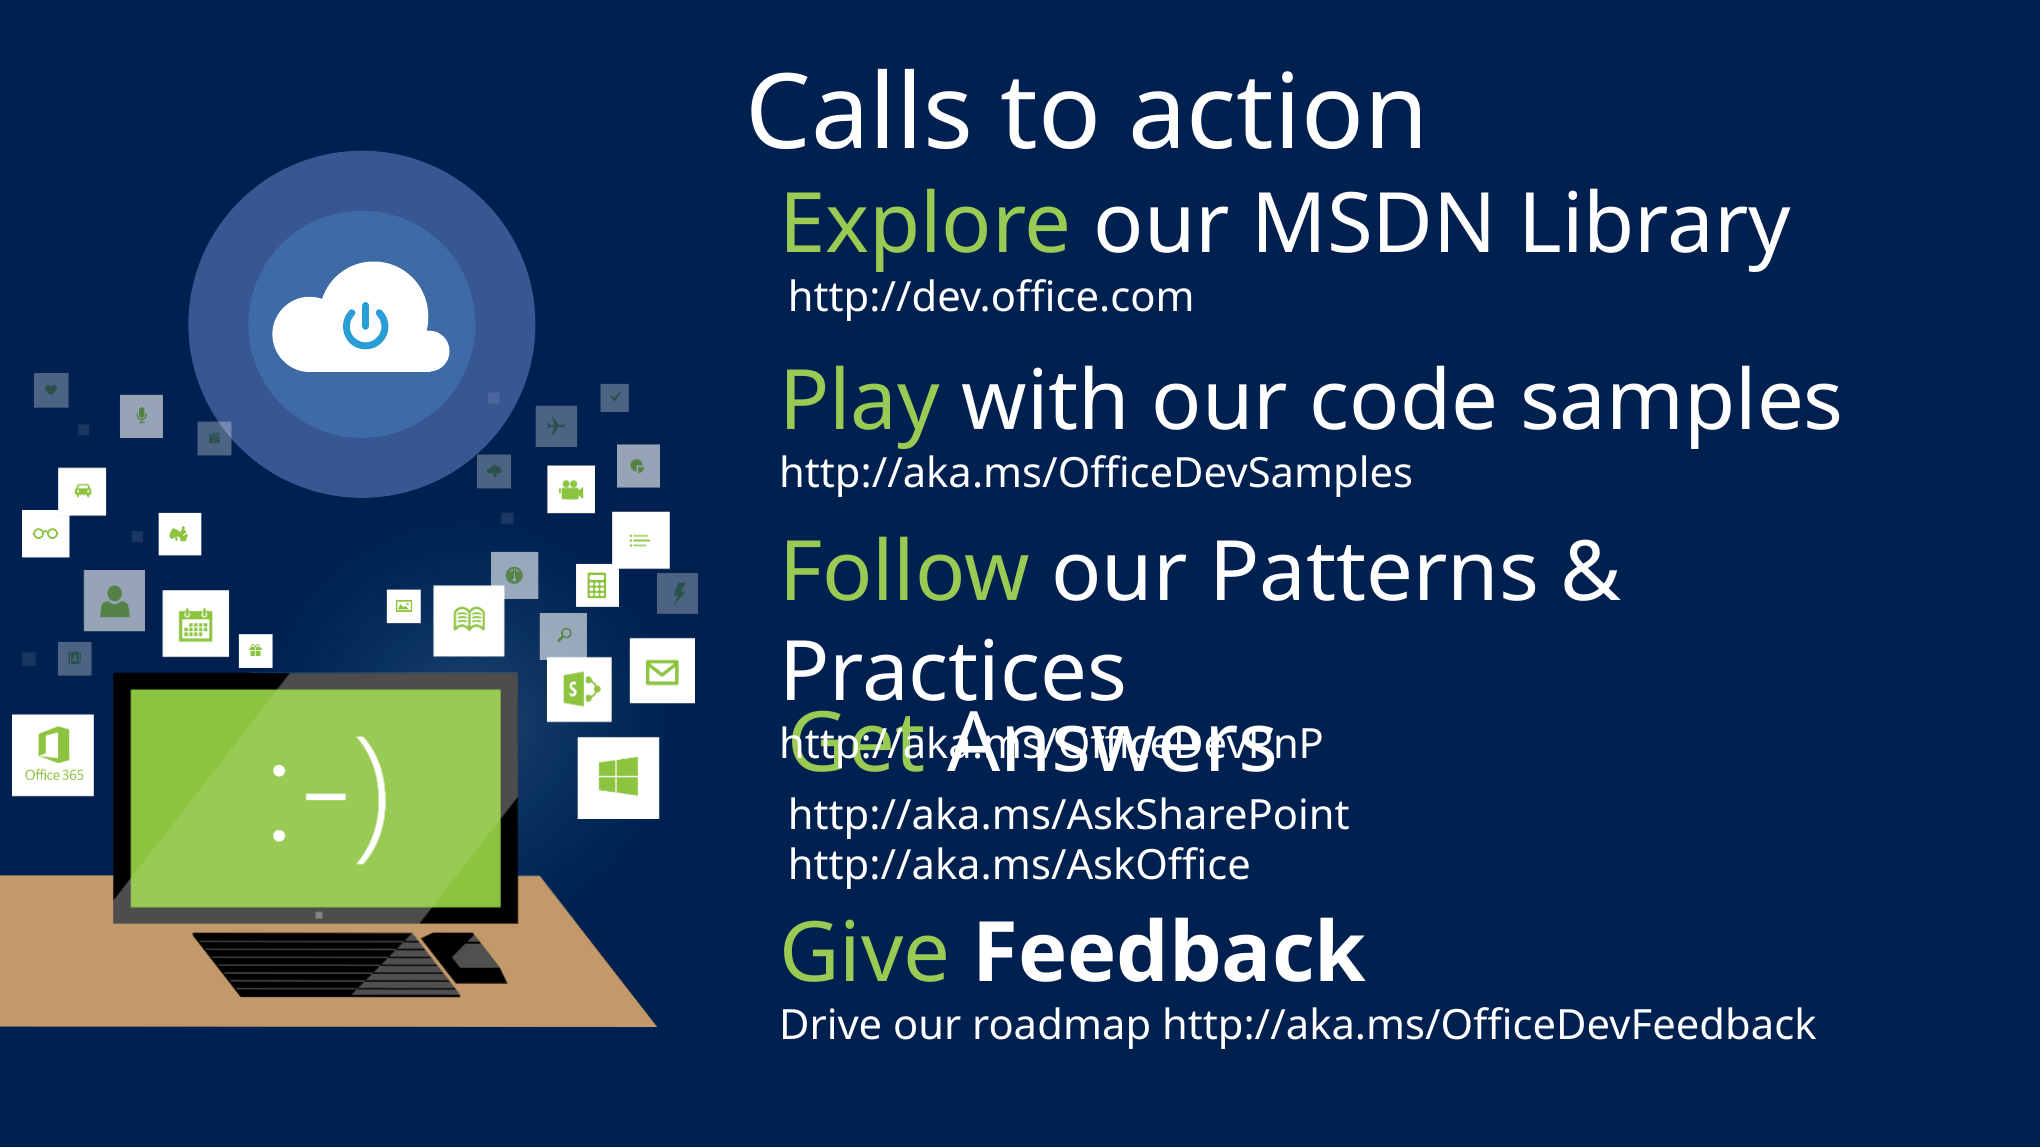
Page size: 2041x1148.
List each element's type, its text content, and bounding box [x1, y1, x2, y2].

text_box Get Answers http://aka.ms/AskSharePoint http://aka.ms/AskOffice [749, 676, 1947, 871]
text_box [187, 149, 537, 373]
text_box [247, 209, 477, 373]
text_box Follow our Patterns & Practices http://aka.ms/OfficeDevPnP [749, 492, 1947, 676]
text_box Explore our MSDN Library http://dev.office.com [749, 145, 1947, 321]
text_box Give Feedback Drive our roadmap http://aka.ms/OfficeDevFeedback [749, 873, 1947, 1081]
picture [0, 261, 699, 1027]
text_box Play with our code samples http://aka.ms/OfficeDevSamples [749, 321, 1947, 492]
text_box Calls to action [715, 34, 1460, 195]
